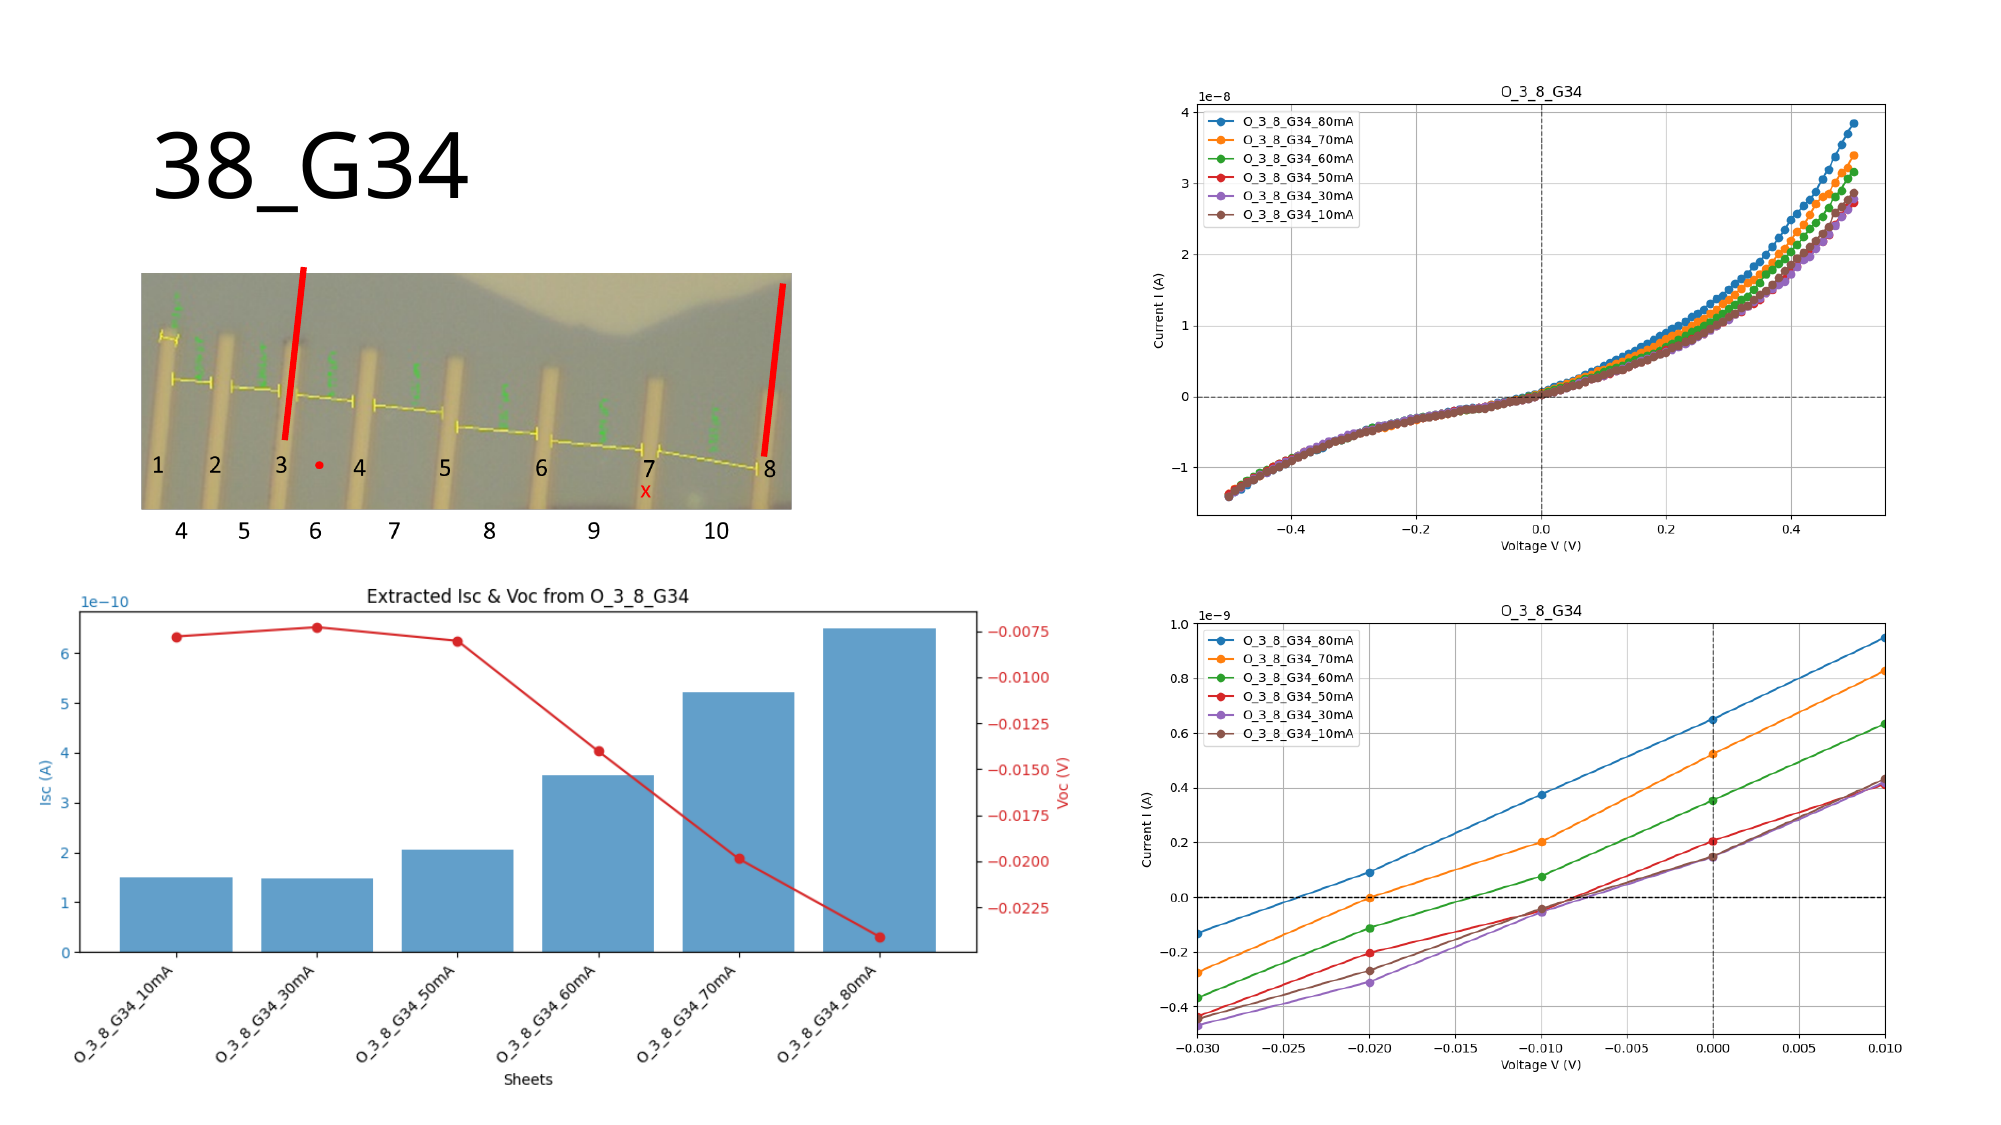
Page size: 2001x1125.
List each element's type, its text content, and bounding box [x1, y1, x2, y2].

picture [23, 40, 1973, 1104]
title 38_G34 [137, 59, 1086, 278]
picture [135, 273, 792, 561]
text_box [763, 283, 783, 457]
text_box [284, 267, 304, 441]
